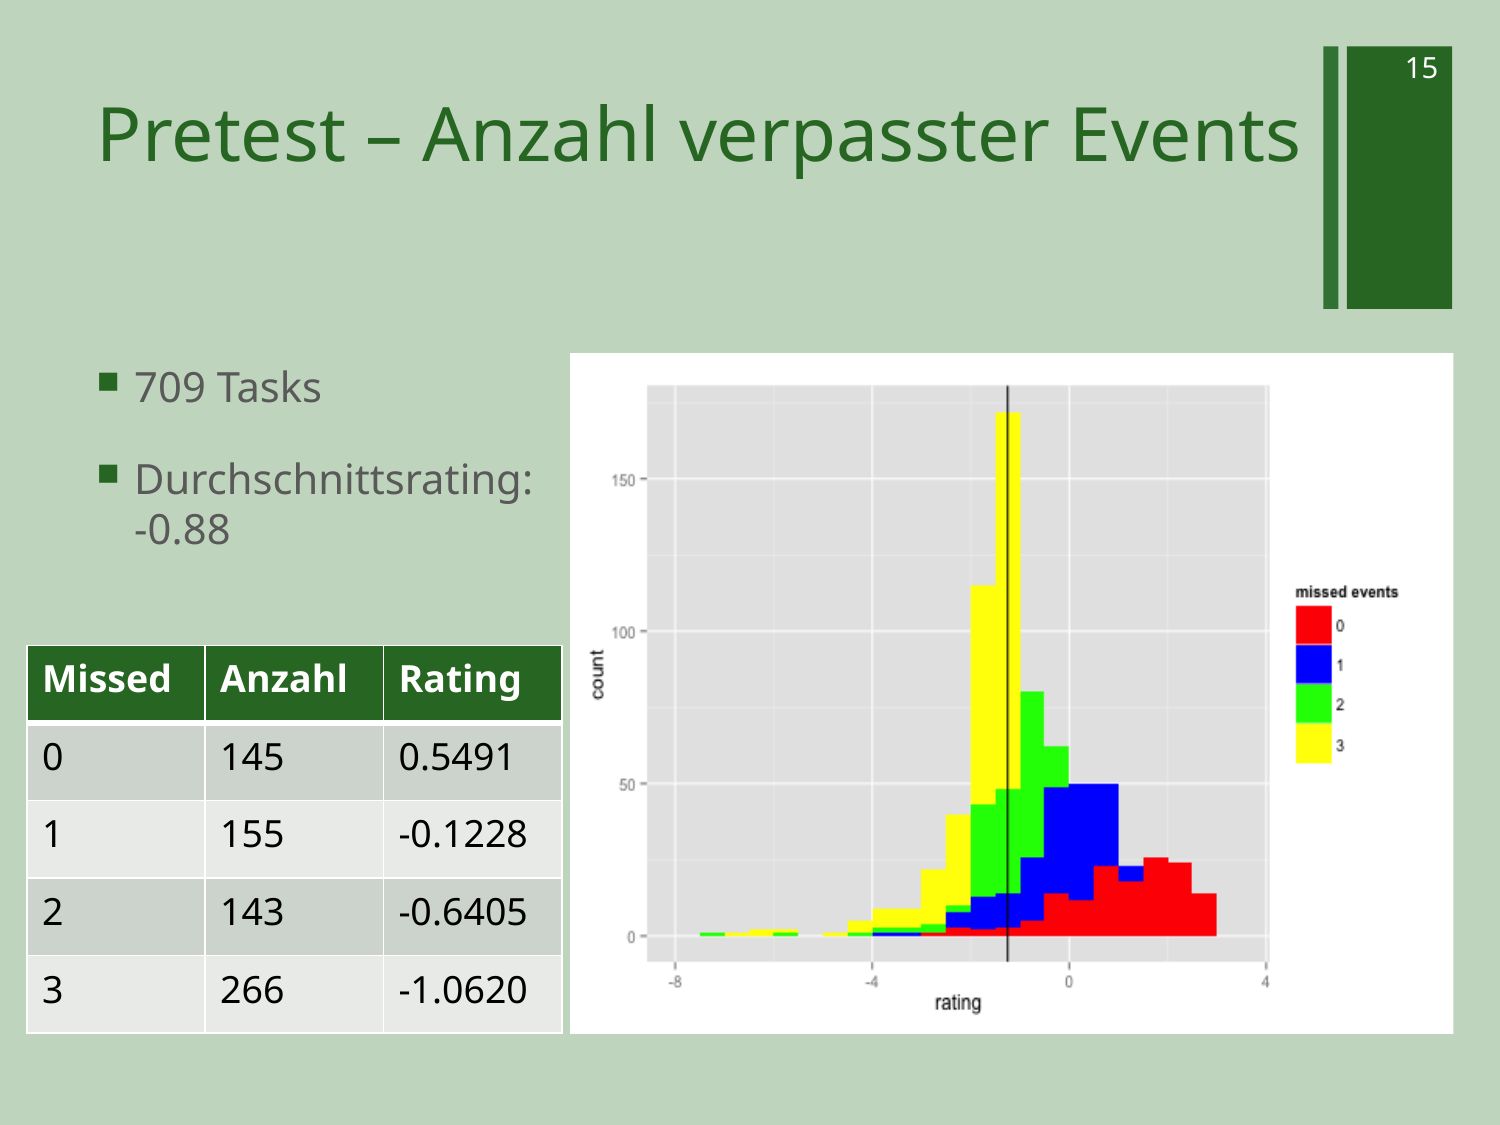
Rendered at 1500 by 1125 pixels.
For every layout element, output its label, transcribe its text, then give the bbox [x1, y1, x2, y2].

title Pretest – Anzahl verpasster Events [81, 79, 1322, 263]
slide_number 15 [1362, 39, 1454, 100]
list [569, 352, 1454, 1034]
table_cell 2 [28, 879, 204, 955]
table_cell 155 [206, 801, 383, 877]
table_cell 145 [206, 726, 383, 800]
table_cell -0.1228 [384, 801, 561, 877]
table_header Missed [28, 646, 204, 720]
table_cell 1 [28, 801, 204, 877]
table_cell 3 [28, 956, 204, 1032]
table_cell -0.6405 [384, 879, 561, 955]
table_cell 0.5491 [384, 726, 561, 800]
table_header Anzahl [206, 646, 383, 720]
table_cell -1.0620 [384, 956, 561, 1032]
table_header Rating [384, 646, 561, 720]
table_cell 143 [206, 879, 383, 955]
text_box 709 Tasks Durchschnittsrating: -0.88 [81, 353, 566, 645]
table_cell 266 [206, 956, 383, 1032]
table_cell 0 [28, 726, 204, 800]
